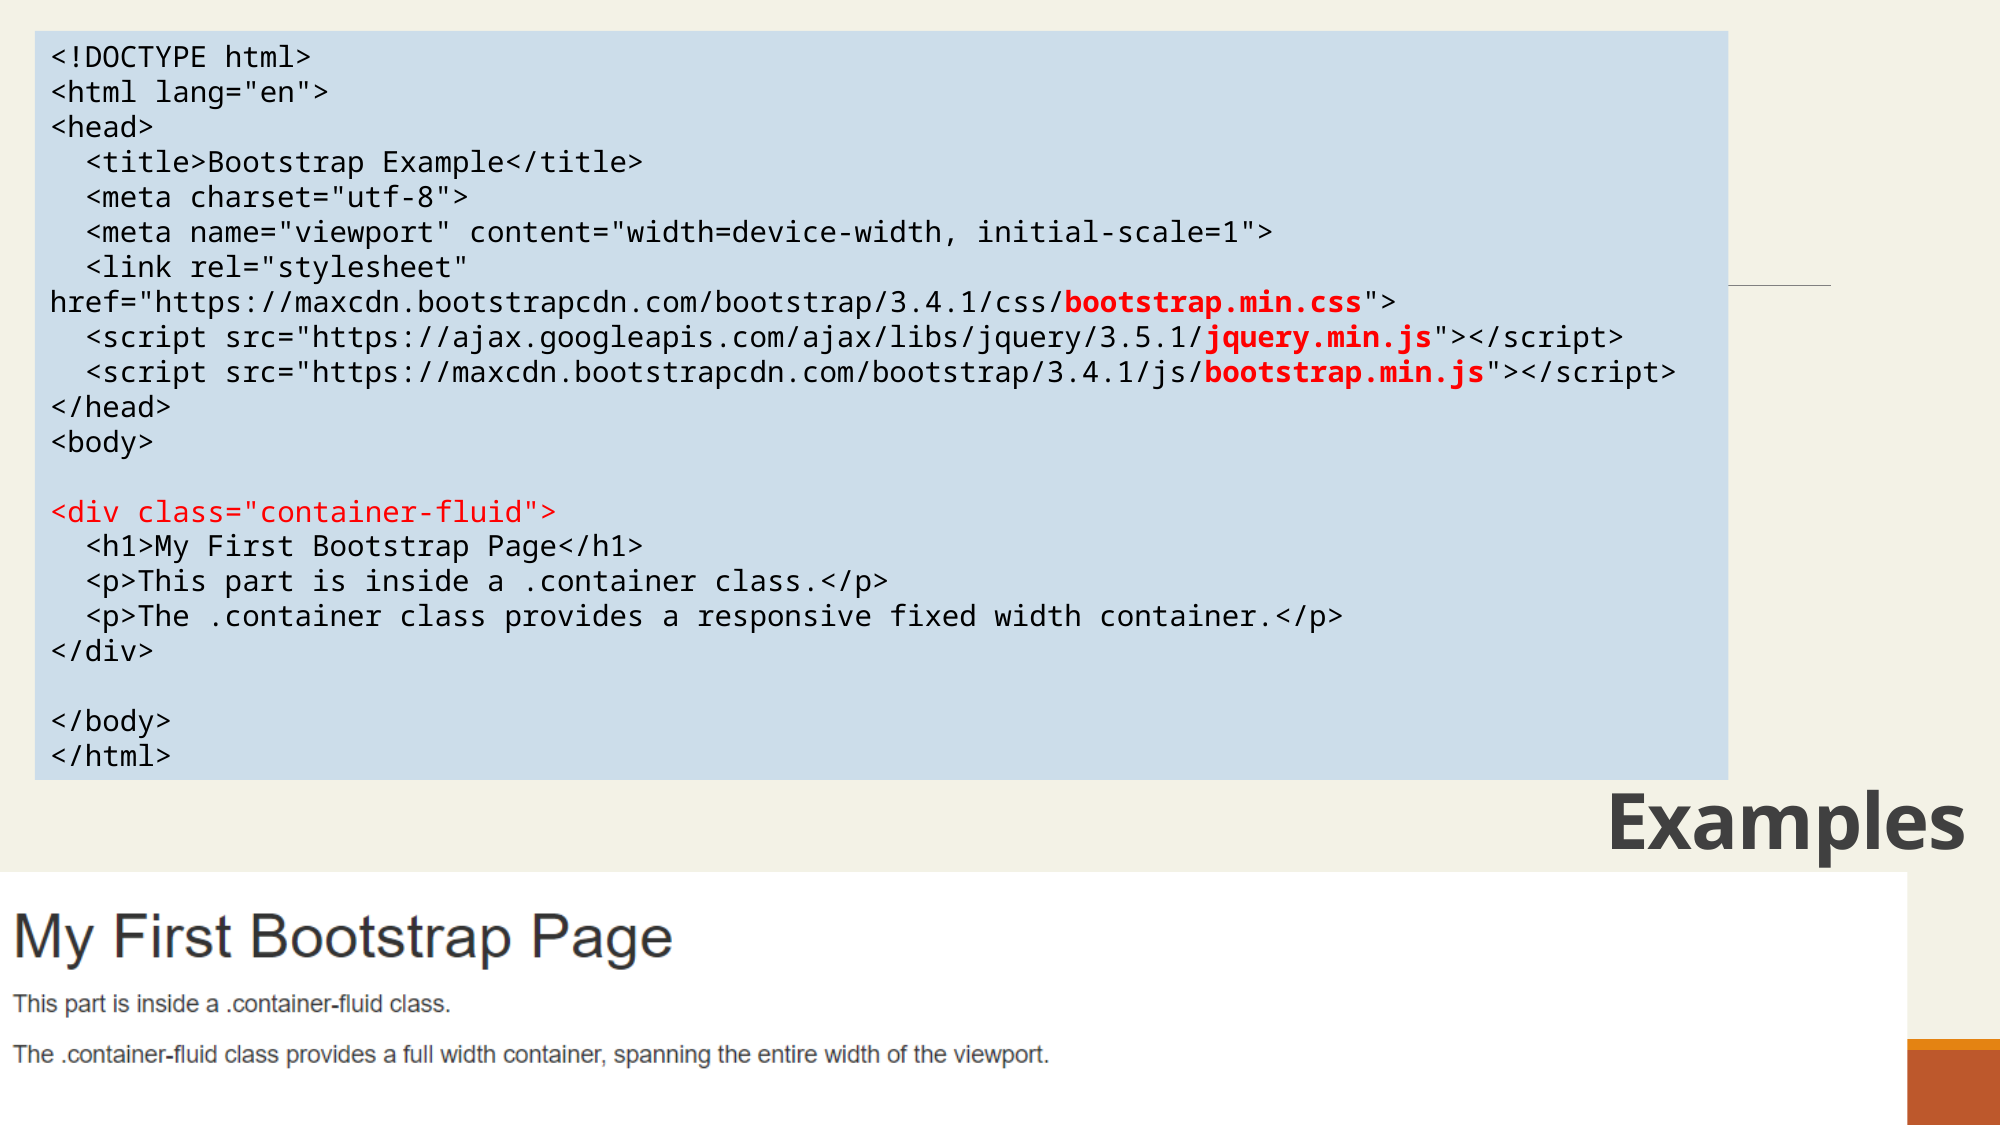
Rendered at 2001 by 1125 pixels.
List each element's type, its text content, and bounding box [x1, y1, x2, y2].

text_box <!DOCTYPE html> <html lang="en"> <head> <title>Bootstrap Example</title> <meta charset="utf-8"> <meta name="viewport" content="width=device-width, initial-scale=1"> <link rel="stylesheet" href="https://maxcdn.bootstrapcdn.com/bootstrap/3.4.1/css/bootstrap.min.css"> <script src="https://ajax.googleapis.com/ajax/libs/jquery/3.5.1/jquery.min.js"></script> <script src="https://maxcdn.bootstrapcdn.com/bootstrap/3.4.1/js/bootstrap.min.js"></script> </head> <body> <div class="container-fluid"> <h1>My First Bootstrap Page</h1> <p>This part is inside a .container class.</p> <p>The .container class provides a responsive fixed width container.</p> </div> </body> </html> [34, 30, 1729, 780]
title Examples [1590, 776, 2000, 873]
picture [0, 872, 1908, 1125]
